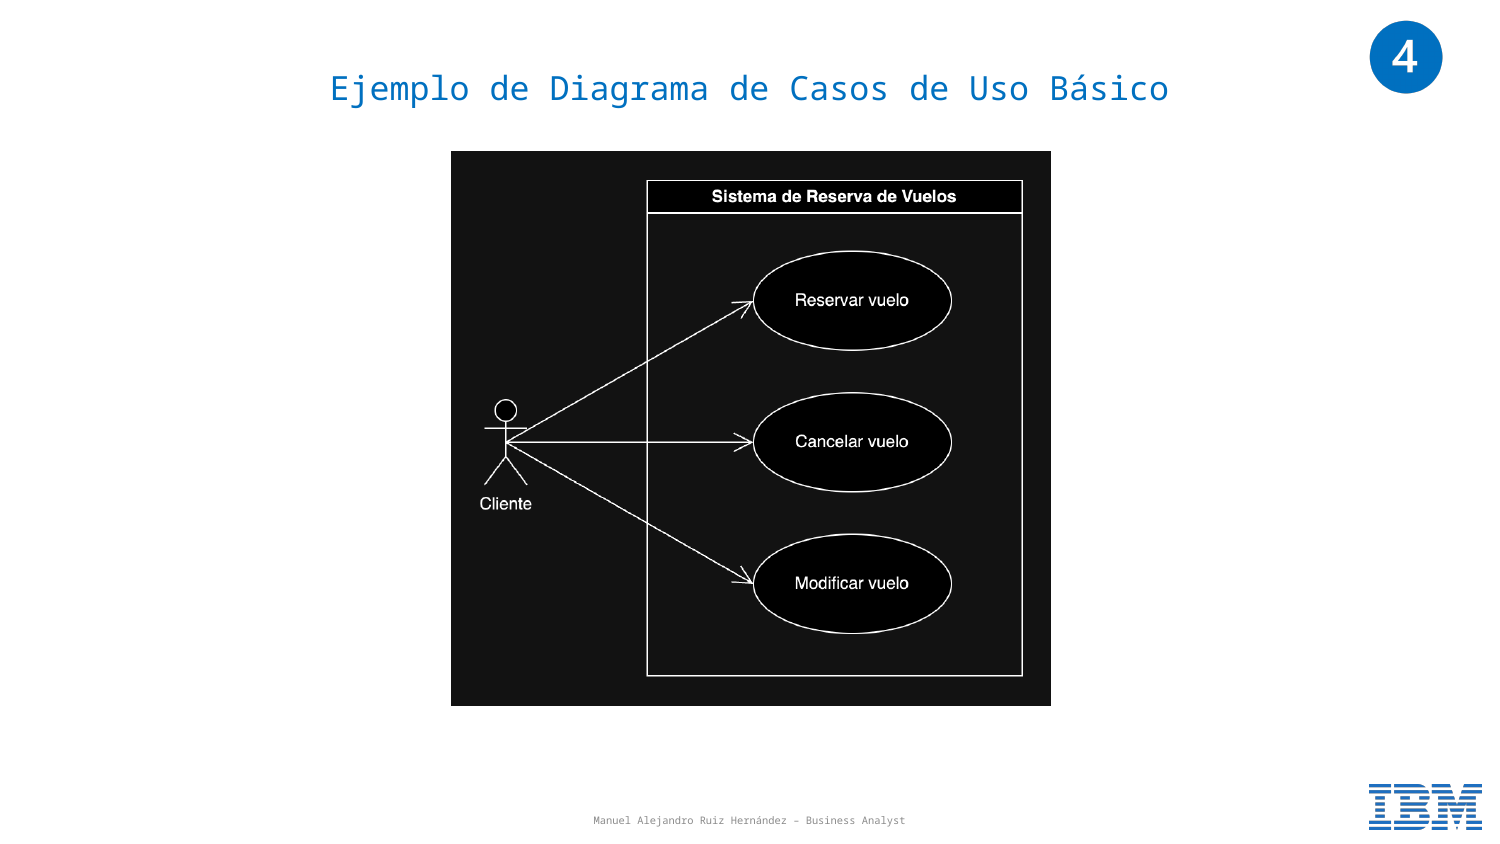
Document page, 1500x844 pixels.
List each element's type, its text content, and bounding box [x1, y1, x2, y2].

footer Manuel Alejandro Ruiz Hernández – Business Analyst [496, 797, 1004, 843]
picture [451, 151, 1051, 706]
text_box Ejemplo de Diagrama de Casos de Uso Básico [271, 60, 1228, 115]
picture [1360, 11, 1452, 103]
picture [1369, 784, 1482, 830]
